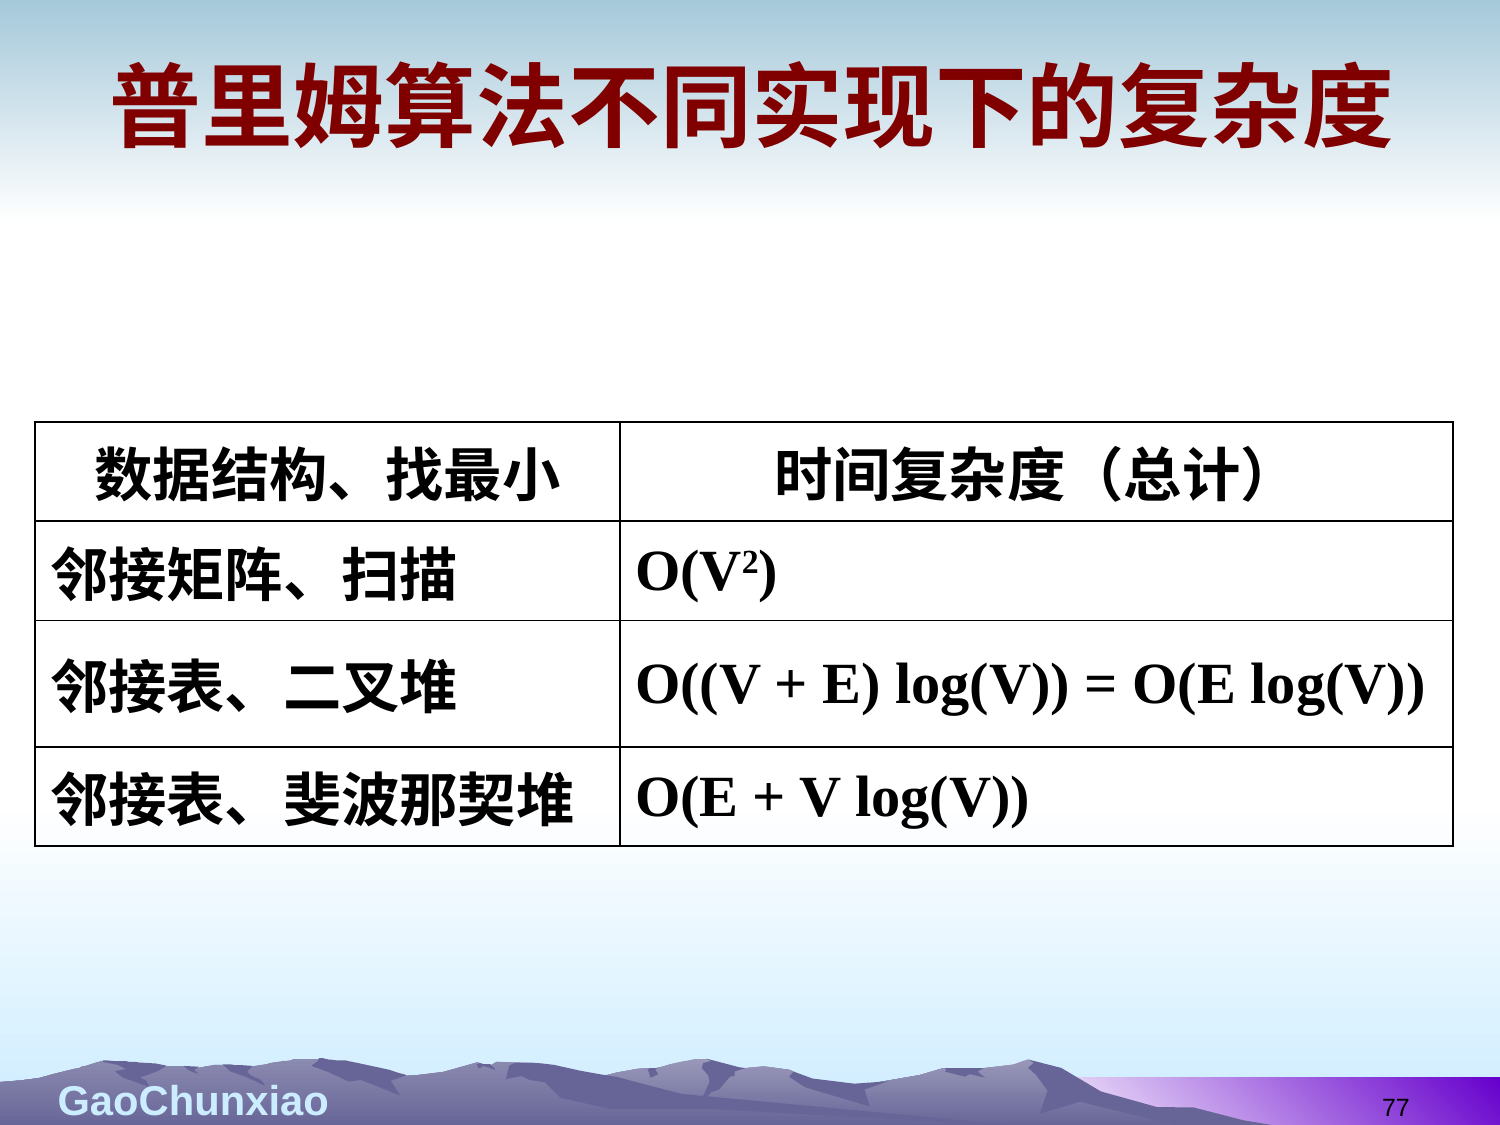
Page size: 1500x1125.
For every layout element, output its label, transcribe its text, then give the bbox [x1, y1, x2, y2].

title 普里姆算法不同实现下的复杂度 [76, 19, 1427, 188]
slide_number 77 [1074, 1054, 1425, 1125]
table_header 时间复杂度（总计） [621, 423, 1452, 520]
table_cell 邻接表、斐波那契堆 [36, 748, 619, 845]
table_cell O(V2) [621, 522, 1452, 620]
table_cell 邻接矩阵、扫描 [36, 522, 619, 620]
table_cell O(E + V log(V)) [621, 748, 1452, 845]
table_cell O((V + E) log(V)) = O(E log(V)) [621, 621, 1452, 746]
table_cell 邻接表、二叉堆 [36, 621, 619, 746]
table_header 数据结构、找最小 [36, 423, 619, 520]
